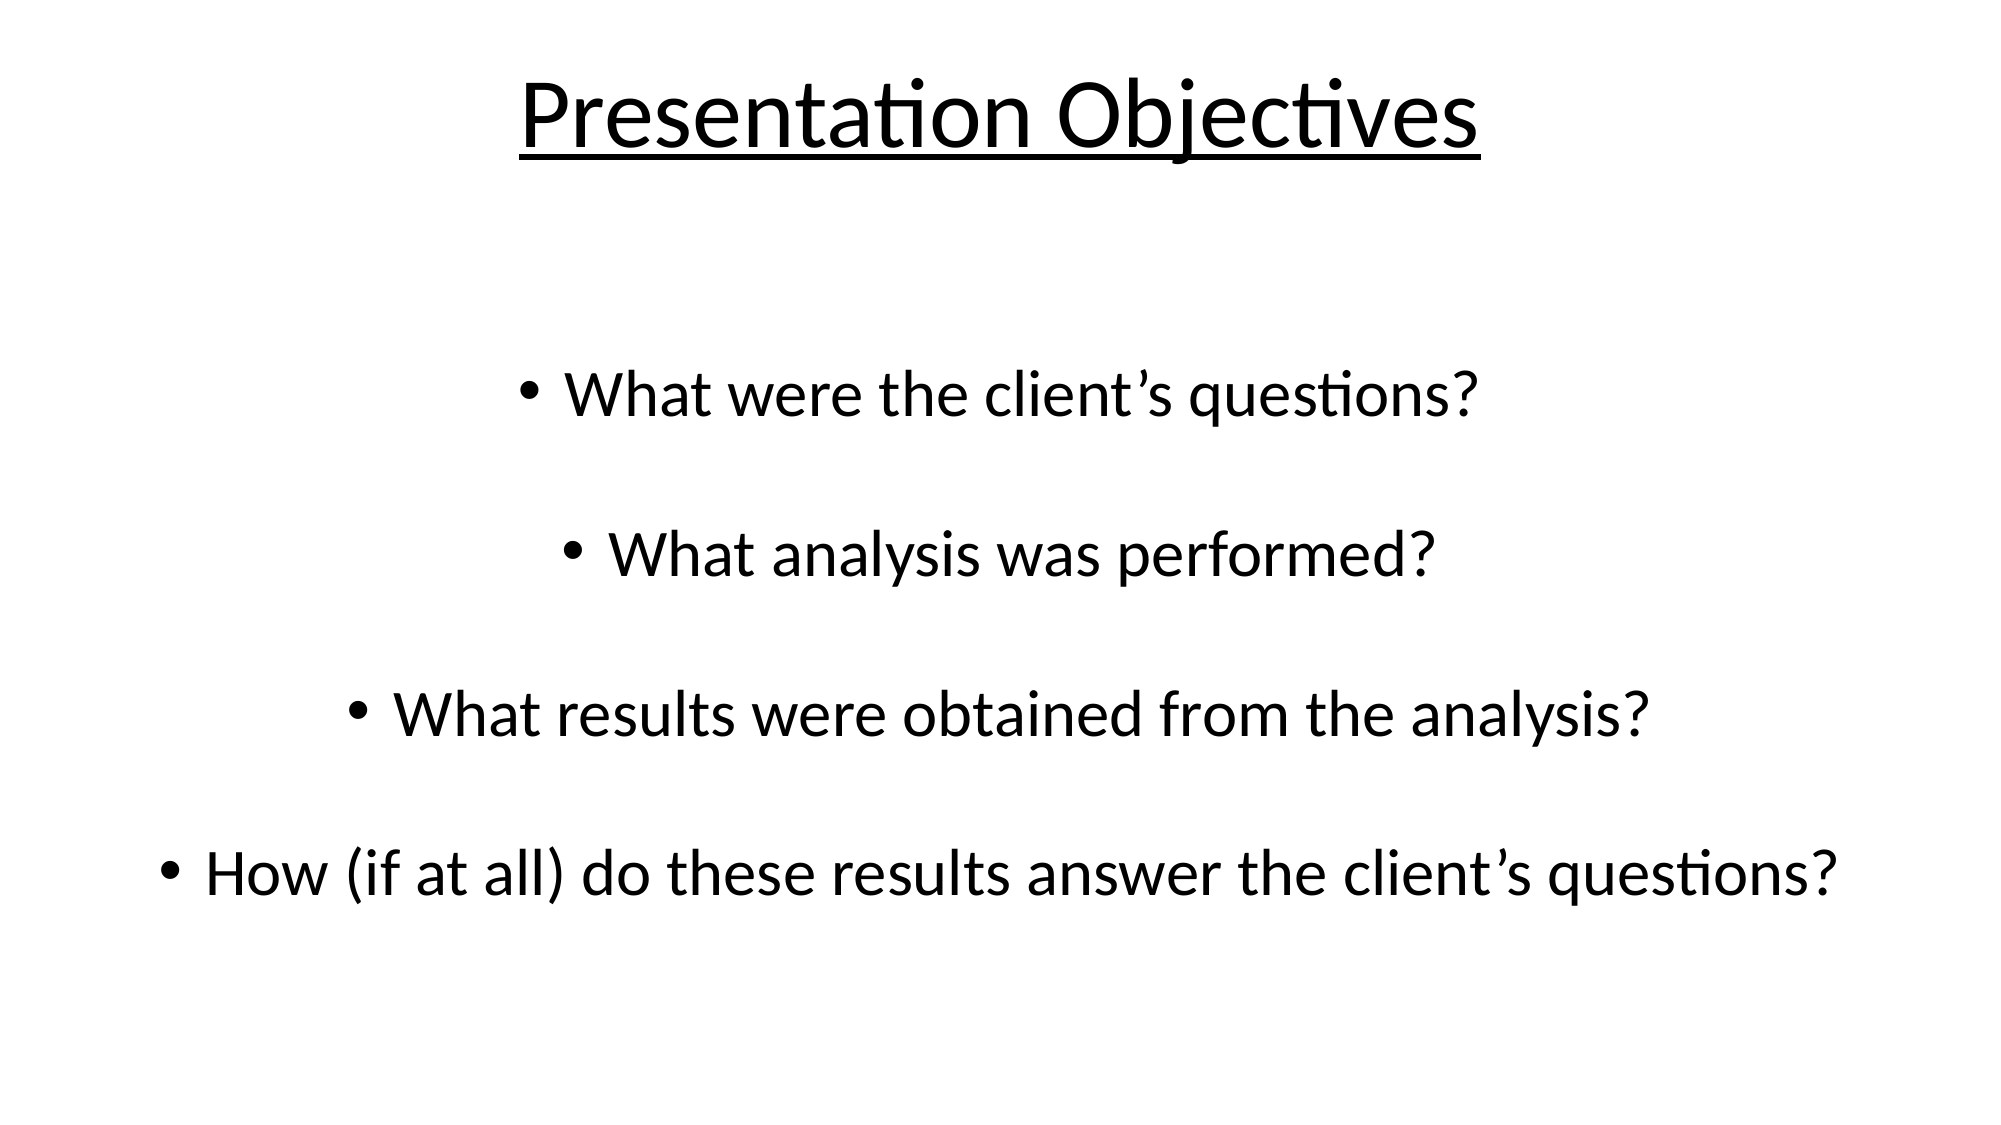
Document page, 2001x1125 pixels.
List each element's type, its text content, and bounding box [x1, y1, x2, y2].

text_box Presentation Objectives [491, 39, 1508, 175]
text_box What were the client’s questions? What analysis was performed? What results were obtained from the analysis? How (if at all) do these results answer the client’s questions? [143, 262, 1857, 917]
